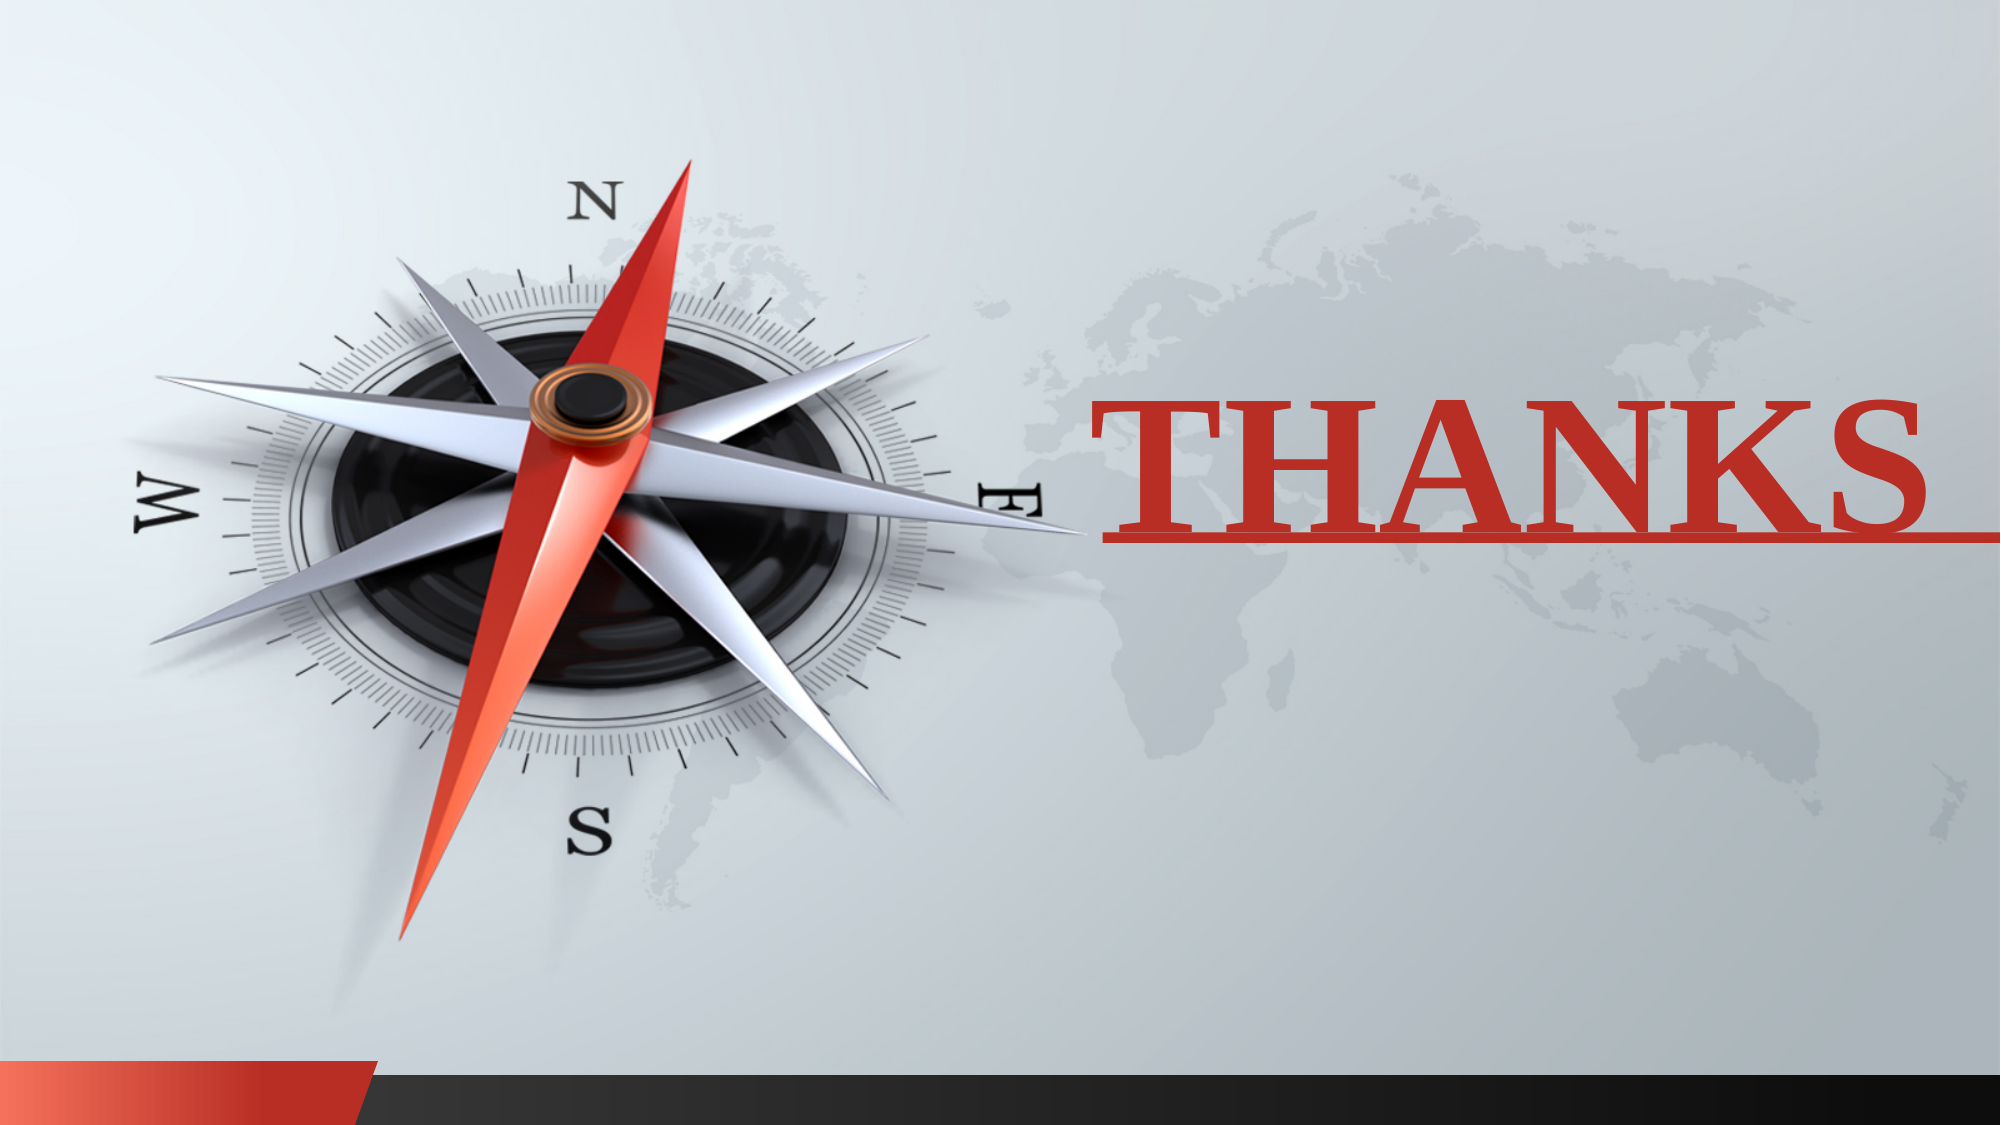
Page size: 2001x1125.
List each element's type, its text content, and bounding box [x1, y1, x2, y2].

picture [0, 0, 2000, 1075]
text_box [1950, 531, 2000, 544]
text_box THANKS [1075, 325, 1950, 580]
